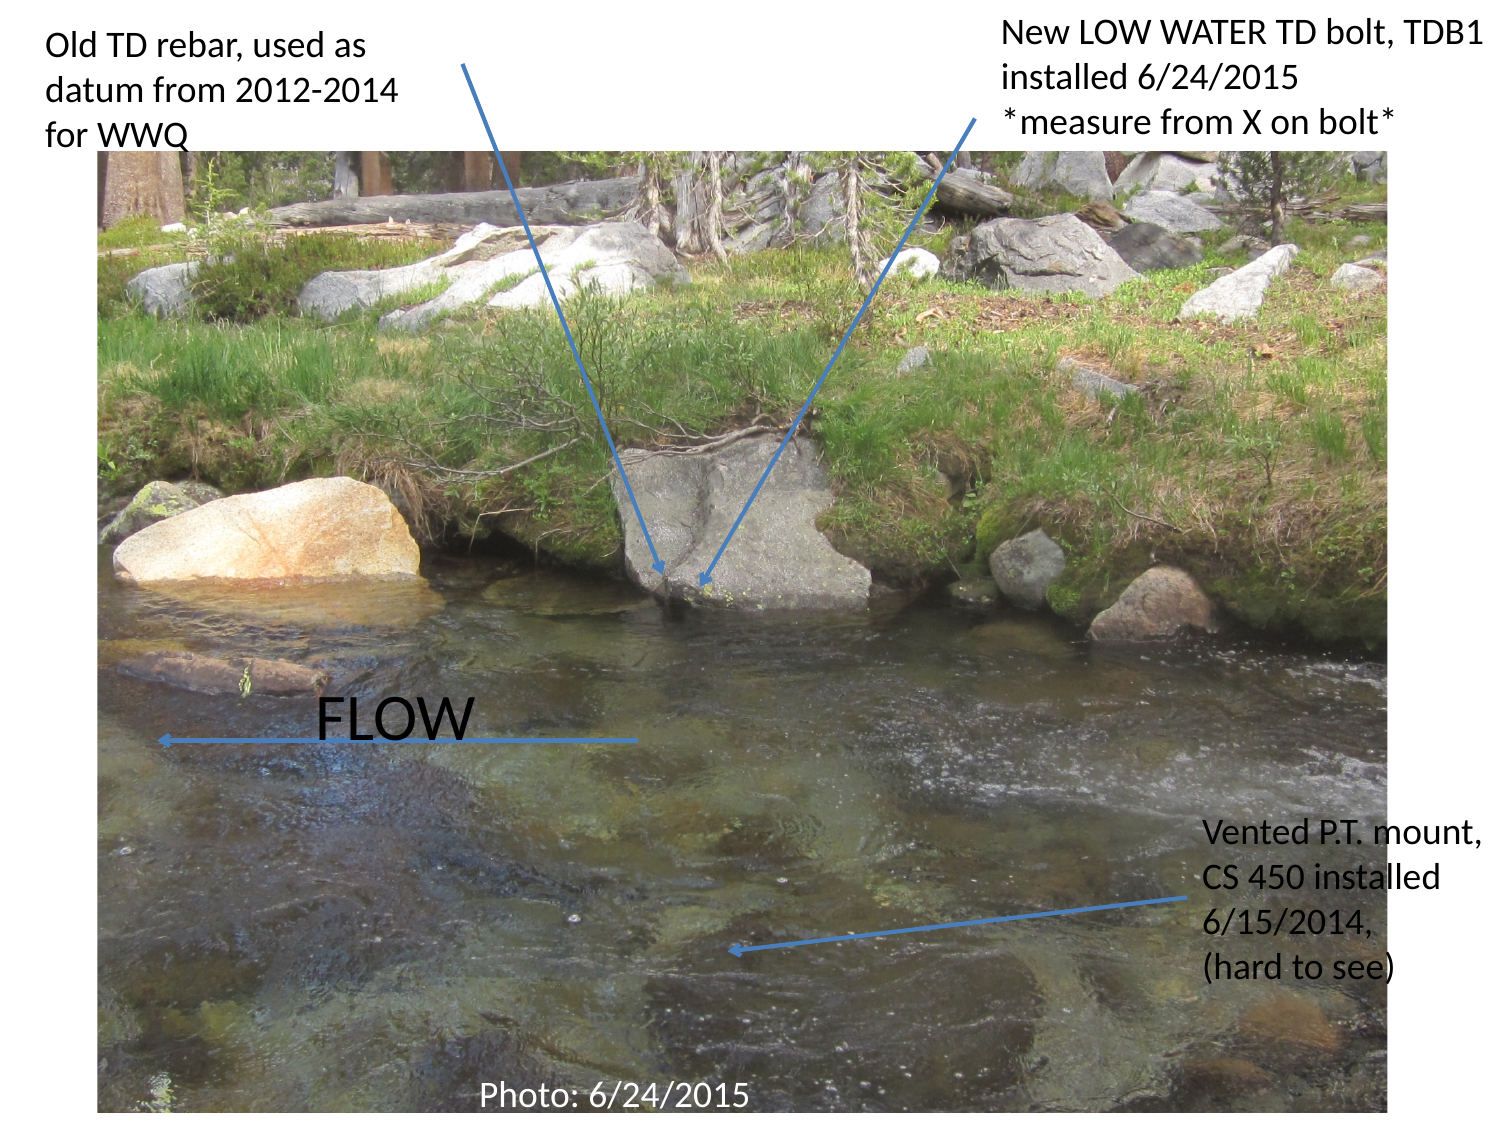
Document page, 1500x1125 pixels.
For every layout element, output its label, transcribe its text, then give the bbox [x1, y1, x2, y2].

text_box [462, 63, 663, 576]
picture [96, 151, 1388, 1113]
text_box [699, 118, 976, 587]
text_box New LOW WATER TD bolt, TDB1 installed 6/24/2015 *measure from X on bolt* [986, 0, 1500, 150]
text_box Vented P.T. mount, CS 450 installed 6/15/2014, (hard to see) [1392, 799, 1499, 995]
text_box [727, 898, 1186, 952]
text_box Old TD rebar, used as datum from 2012-2014 for WWQ [30, 12, 464, 163]
